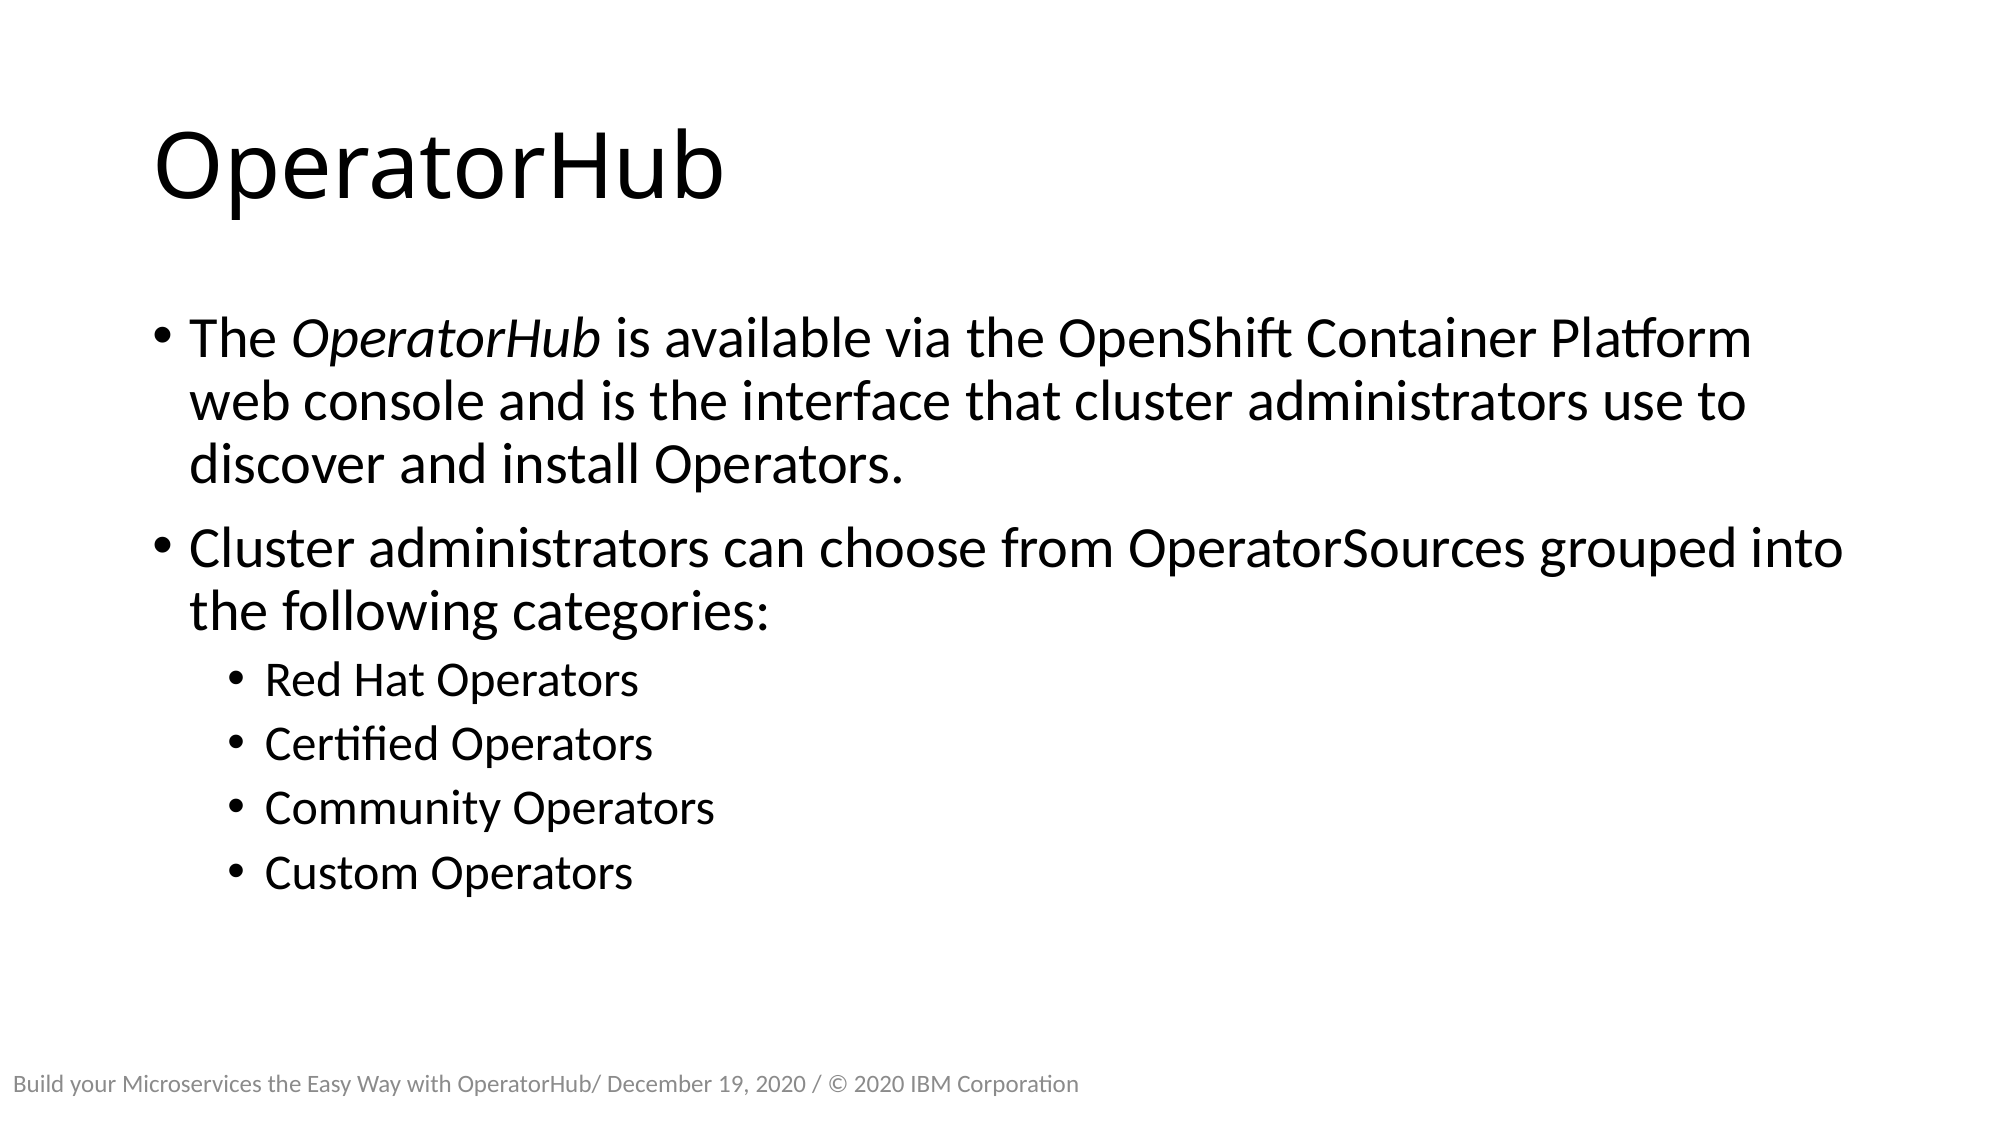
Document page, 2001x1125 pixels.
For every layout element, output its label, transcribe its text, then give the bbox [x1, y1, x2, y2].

text_box Build your Microservices the Easy Way with OperatorHub/ December 19, 2020 / © 2020 IBM Corporation [0, 1038, 1265, 1125]
title OperatorHub [137, 59, 1863, 278]
list The OperatorHub is available via the OpenShift Container Platform web console and is the interface that cluster administrators use to discover and install Operators. Cluster administrators can choose from OperatorSources grouped into the following categories: Red Hat Operators Certified Operators Community Operators Custom Operators [137, 299, 1863, 1014]
